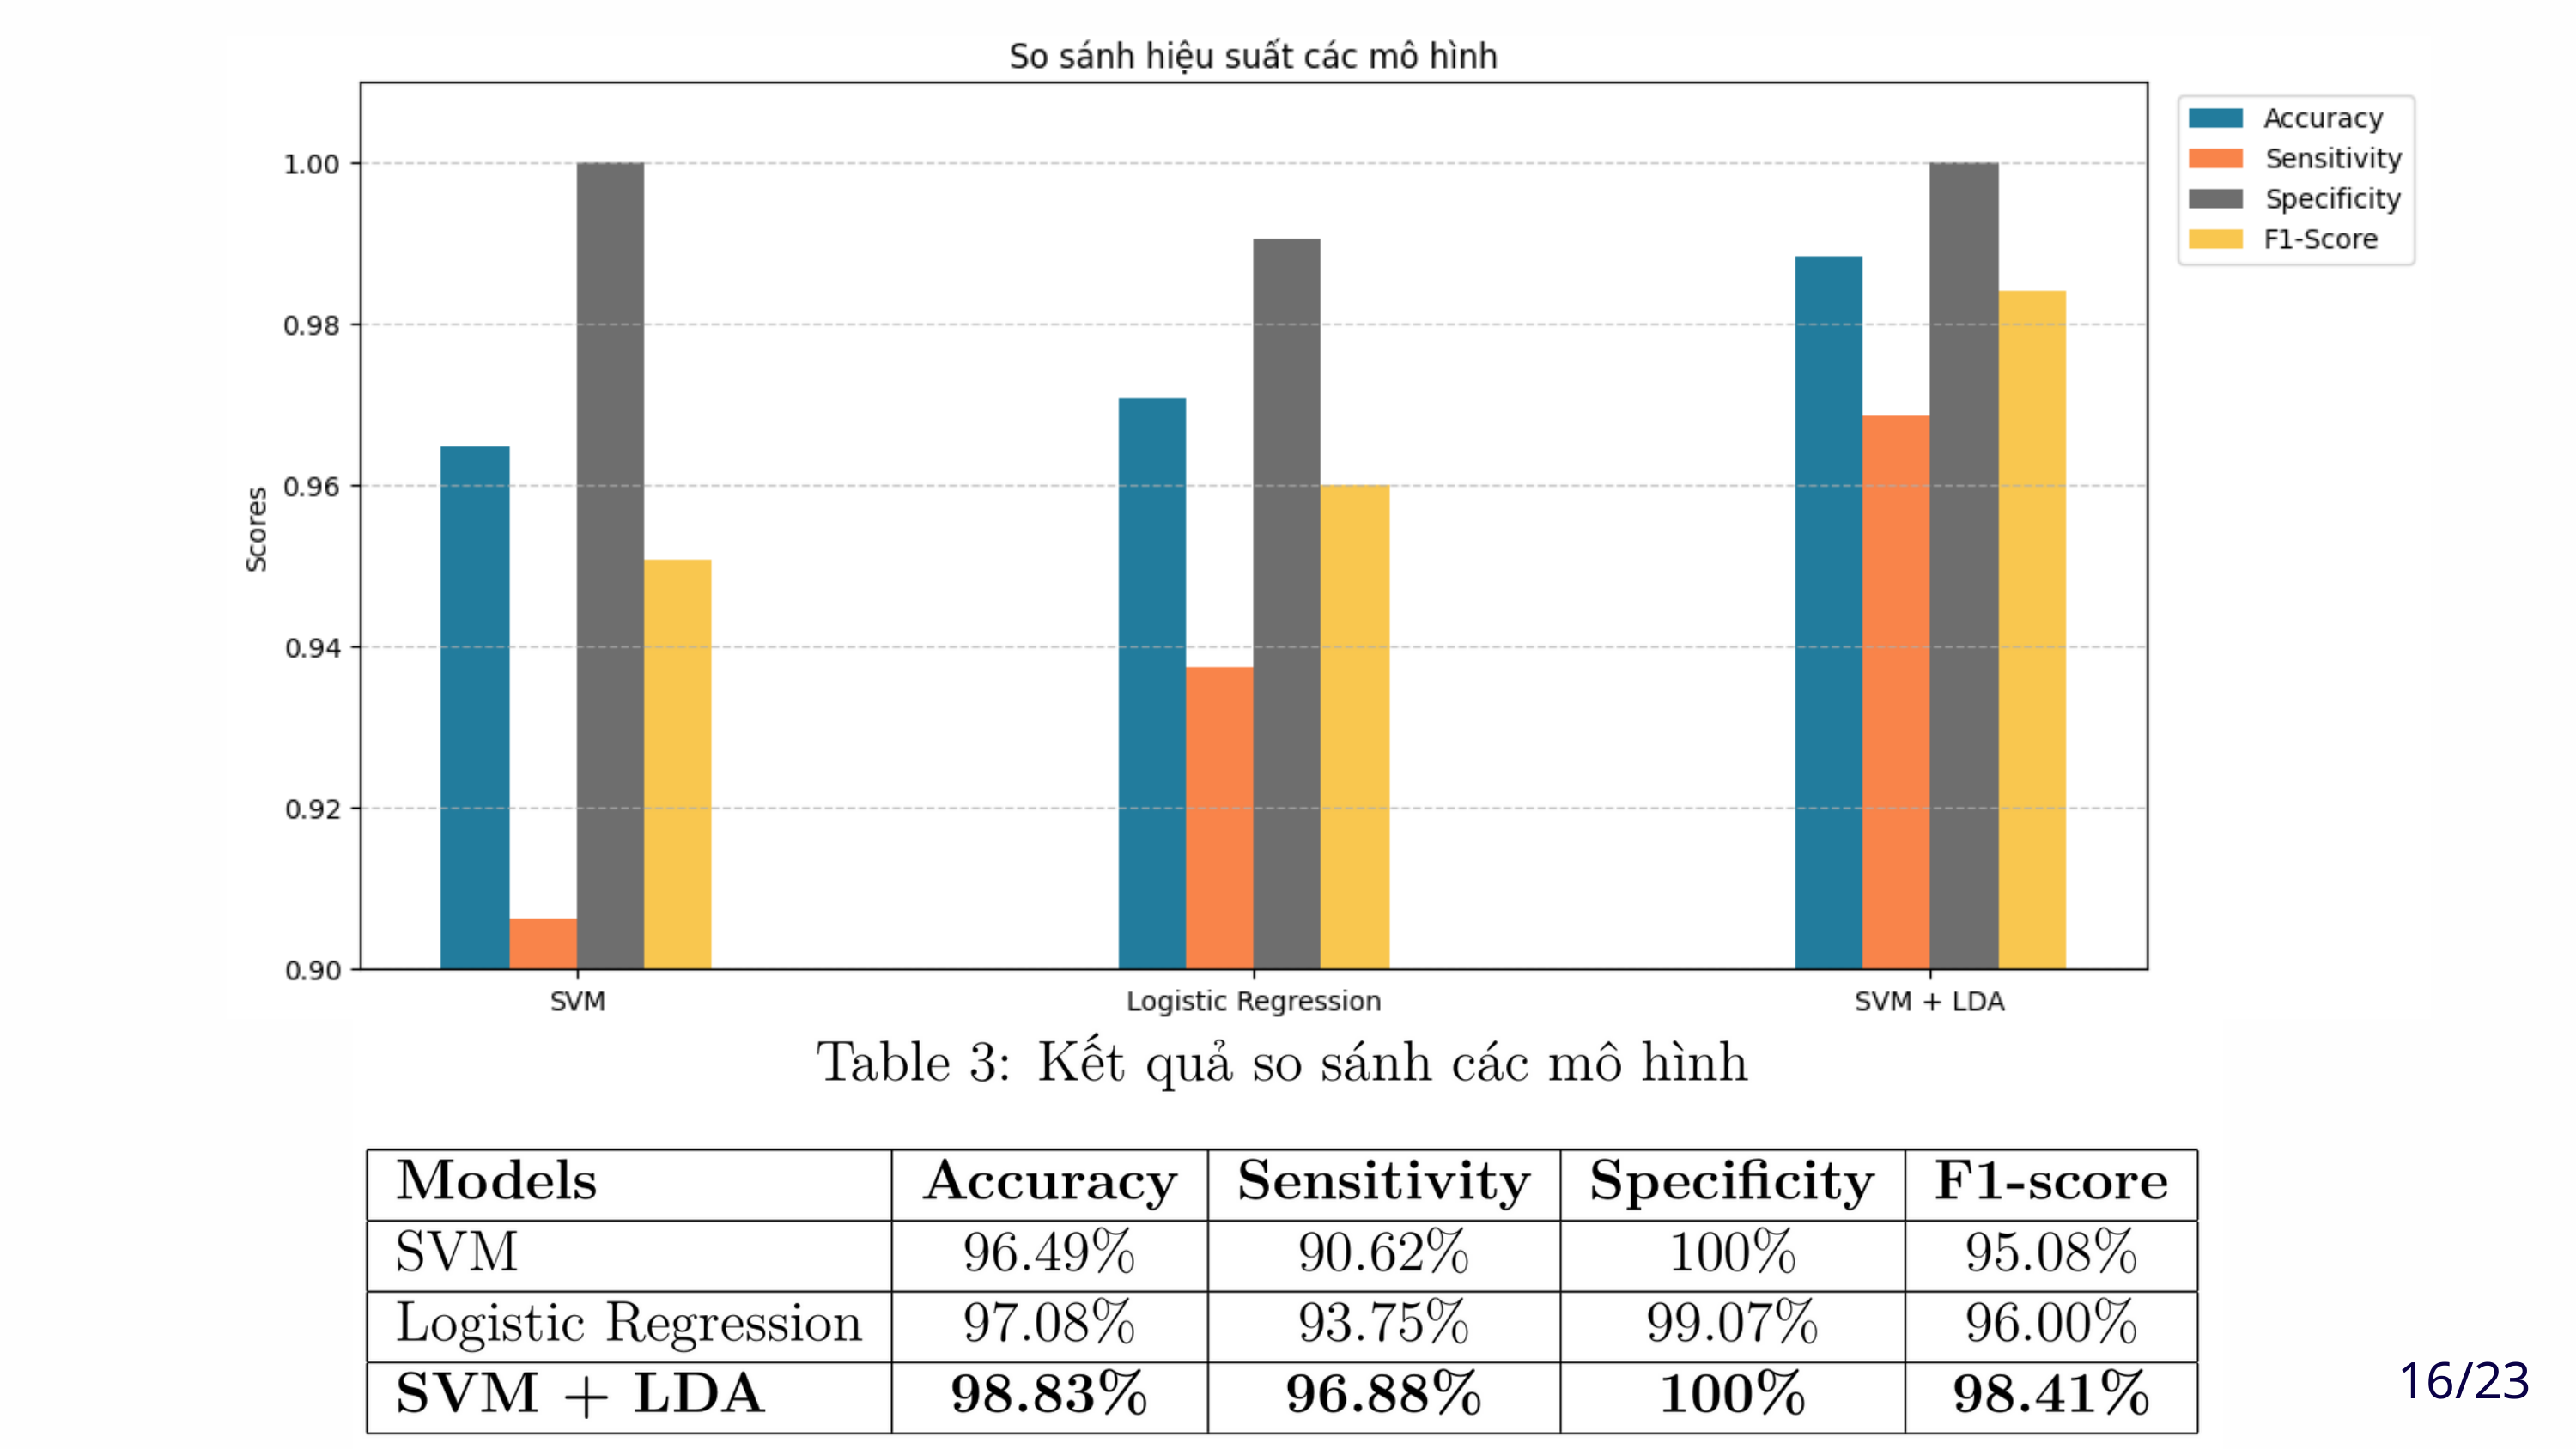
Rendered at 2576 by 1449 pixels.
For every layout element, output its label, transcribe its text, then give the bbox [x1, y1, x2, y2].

text_box [352, 1018, 2224, 1449]
text_box [226, 36, 2432, 1019]
text_box 16/23 [2388, 1347, 2531, 1410]
